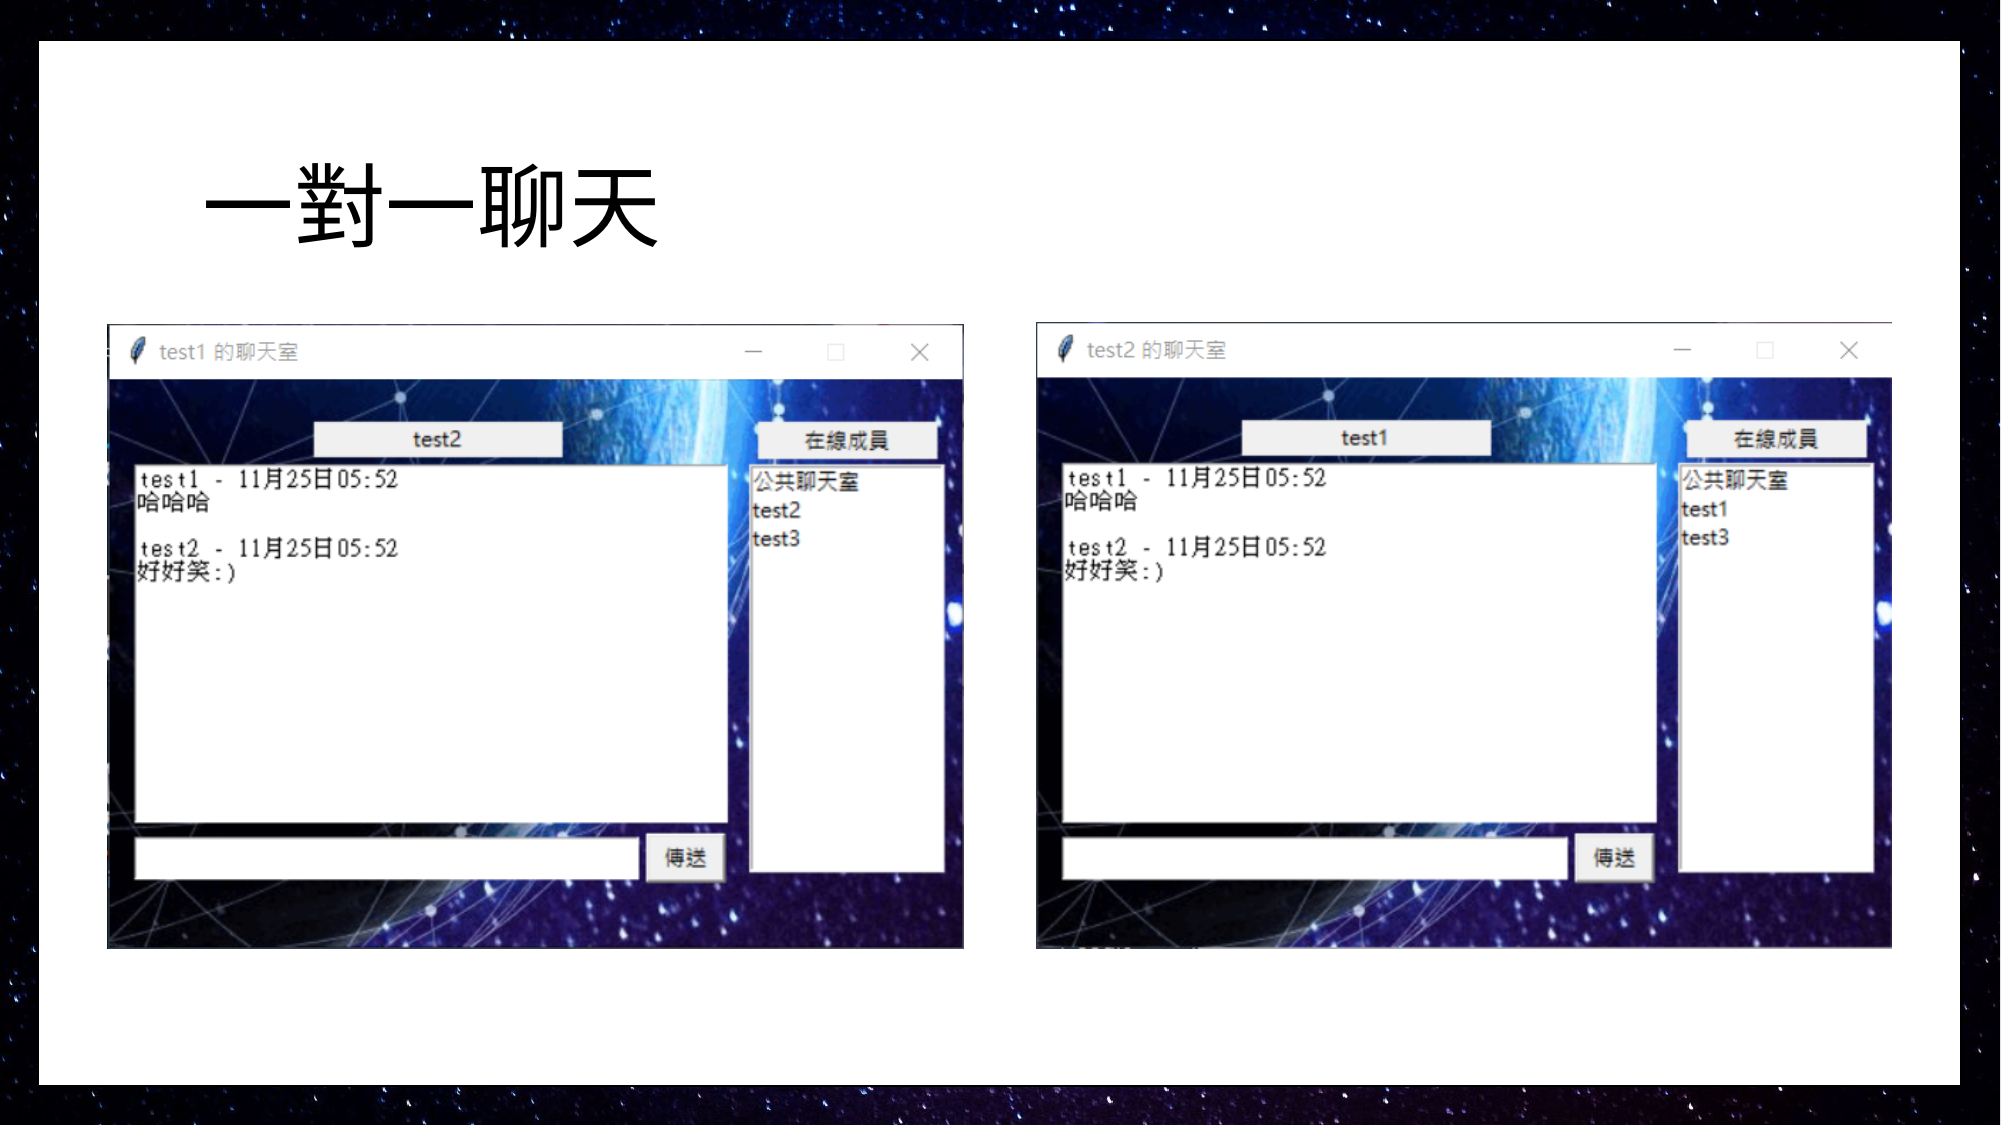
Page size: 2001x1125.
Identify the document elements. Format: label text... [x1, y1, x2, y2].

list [1035, 322, 1892, 949]
picture [0, 0, 2001, 1125]
title 一對一聊天 [187, 99, 1808, 323]
